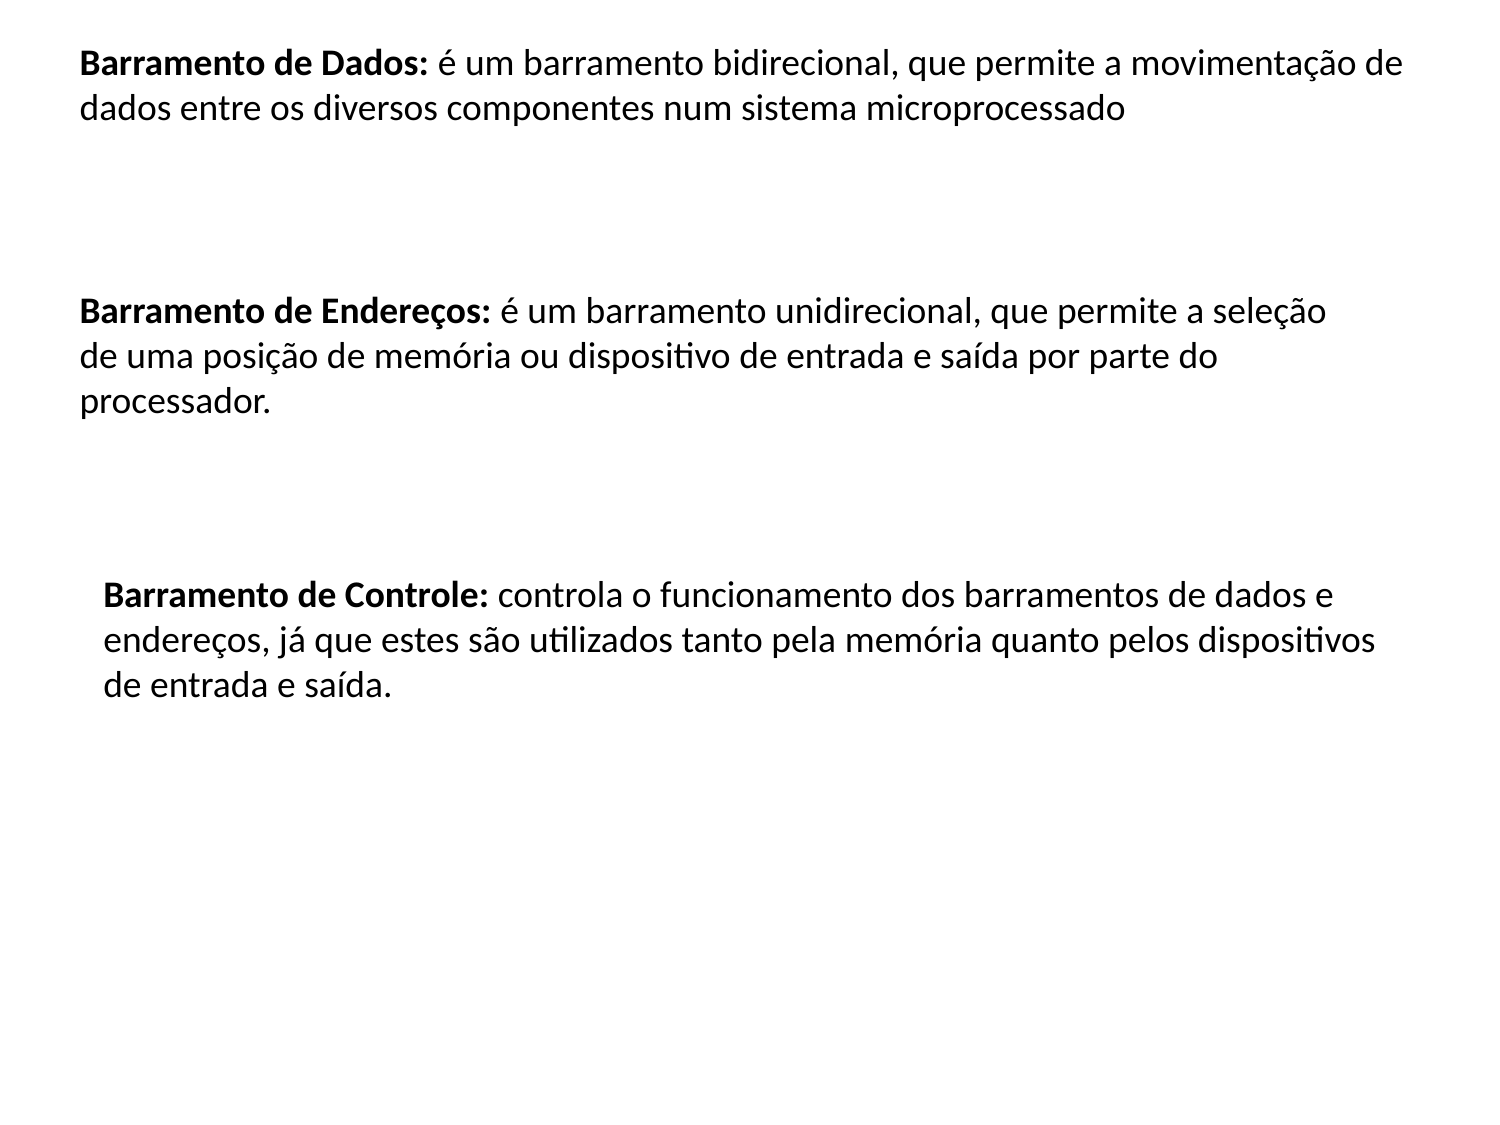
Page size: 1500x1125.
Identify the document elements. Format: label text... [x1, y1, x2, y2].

text_box Barramento de Dados: é um barramento bidirecional, que permite a movimentação de dados entre os diversos componentes num sistema microprocessado [64, 30, 1424, 136]
text_box Barramento de Controle: controla o funcionamento dos barramentos de dados e endereços, já que estes são utilizados tanto pela memória quanto pelos dispositivos de entrada e saída. [88, 562, 1436, 713]
text_box Barramento de Endereços: é um barramento unidirecional, que permite a seleção de uma posição de memória ou dispositivo de entrada e saída por parte do processador. [64, 278, 1353, 429]
